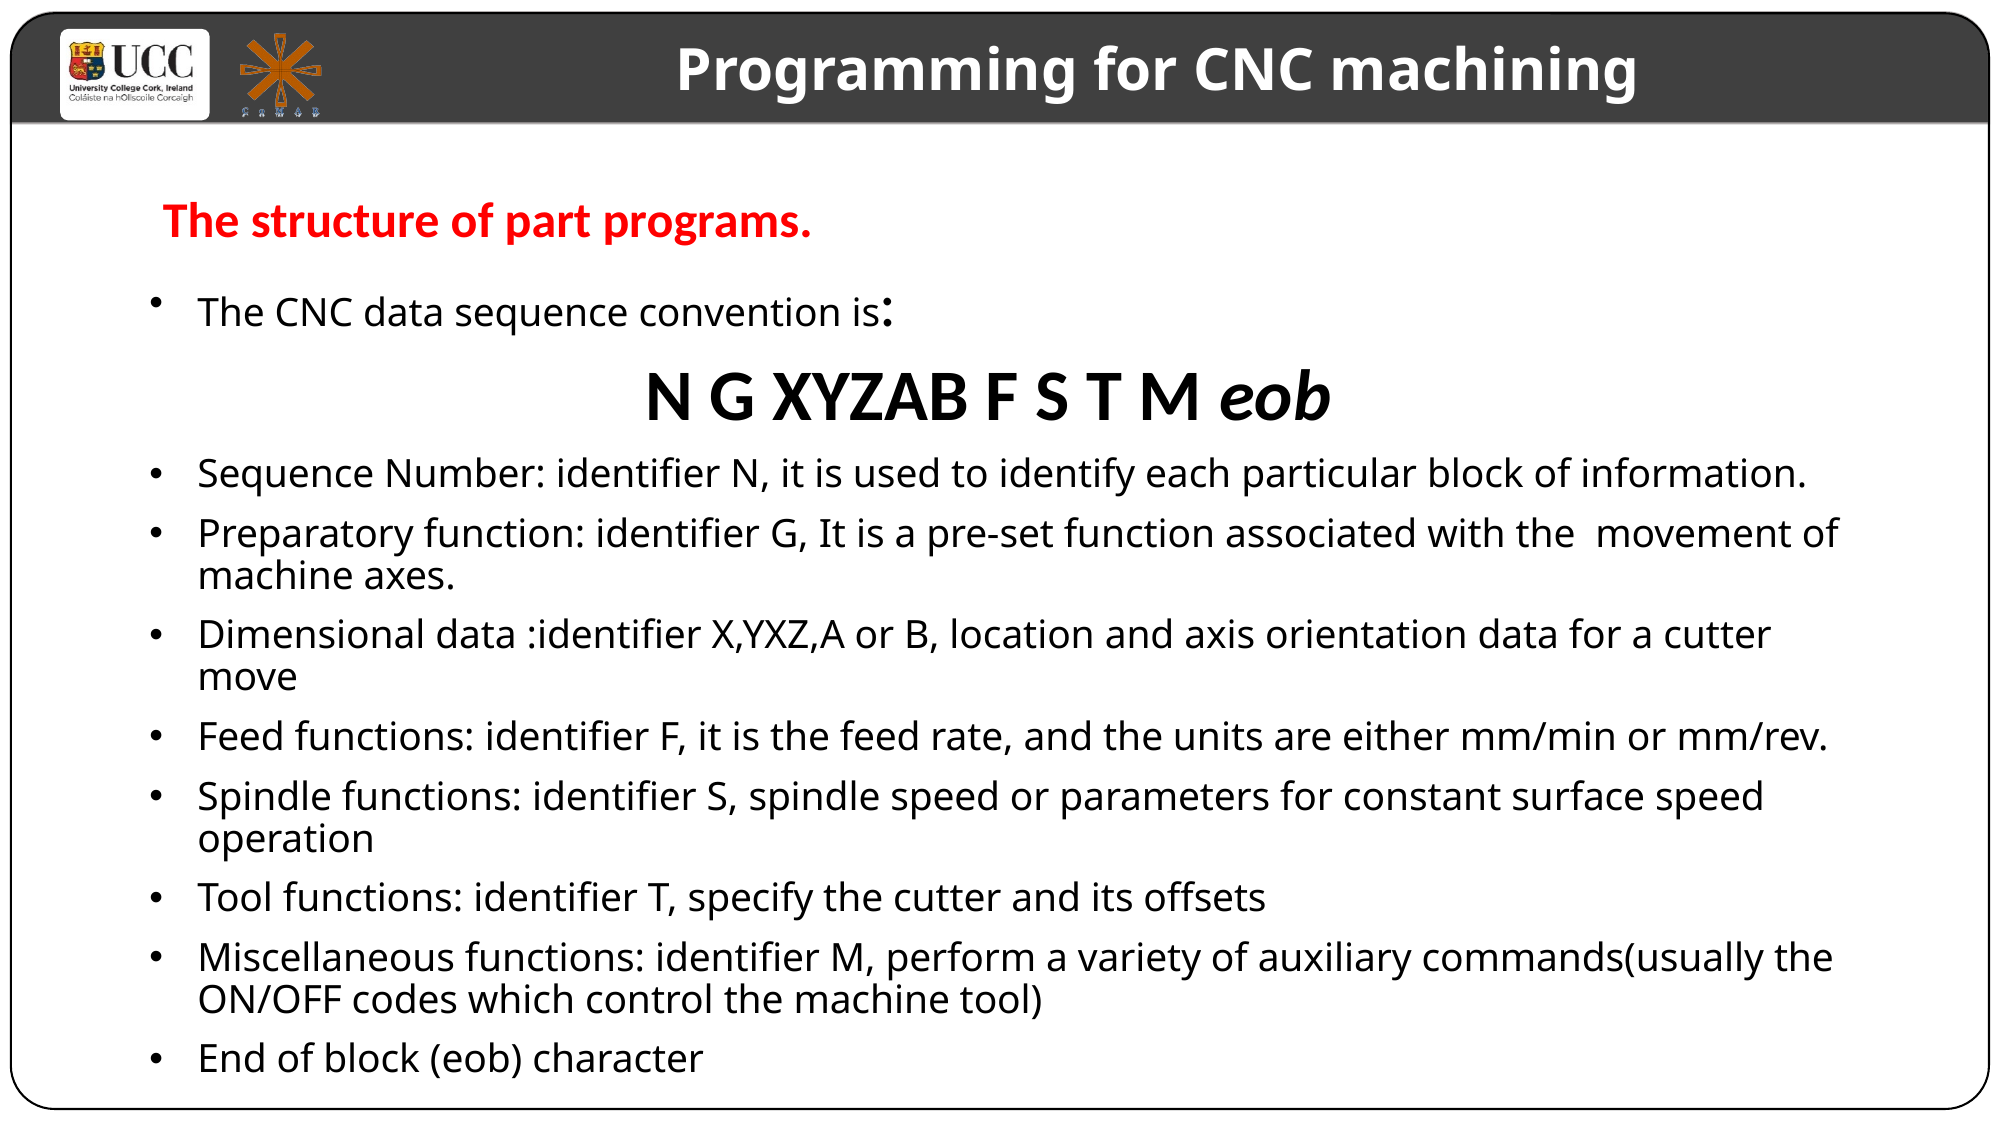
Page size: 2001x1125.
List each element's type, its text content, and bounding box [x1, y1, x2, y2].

text_box The CNC data sequence convention is: N G XYZAB F S T M eob Sequence Number: identifier N, it is used to identify each particular block of information. Preparatory function: identifier G, It is a pre-set function associated with the movement of machine axes. Dimensional data :identifier X,YXZ,A or B, location and axis orientation data for a cutter move Feed functions: identifier F, it is the feed rate, and the units are either mm/min or mm/rev. Spindle functions: identifier S, spindle speed or parameters for constant surface speed operation Tool functions: identifier T, specify the cutter and its offsets Miscellaneous functions: identifier M, perform a variety of auxiliary commands(usually the ON/OFF codes which control the machine tool) End of block (eob) character [134, 263, 1860, 1092]
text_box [10, 12, 1989, 124]
text_box The structure of part programs. [147, 187, 1873, 337]
text_box [9, 47, 1991, 1111]
